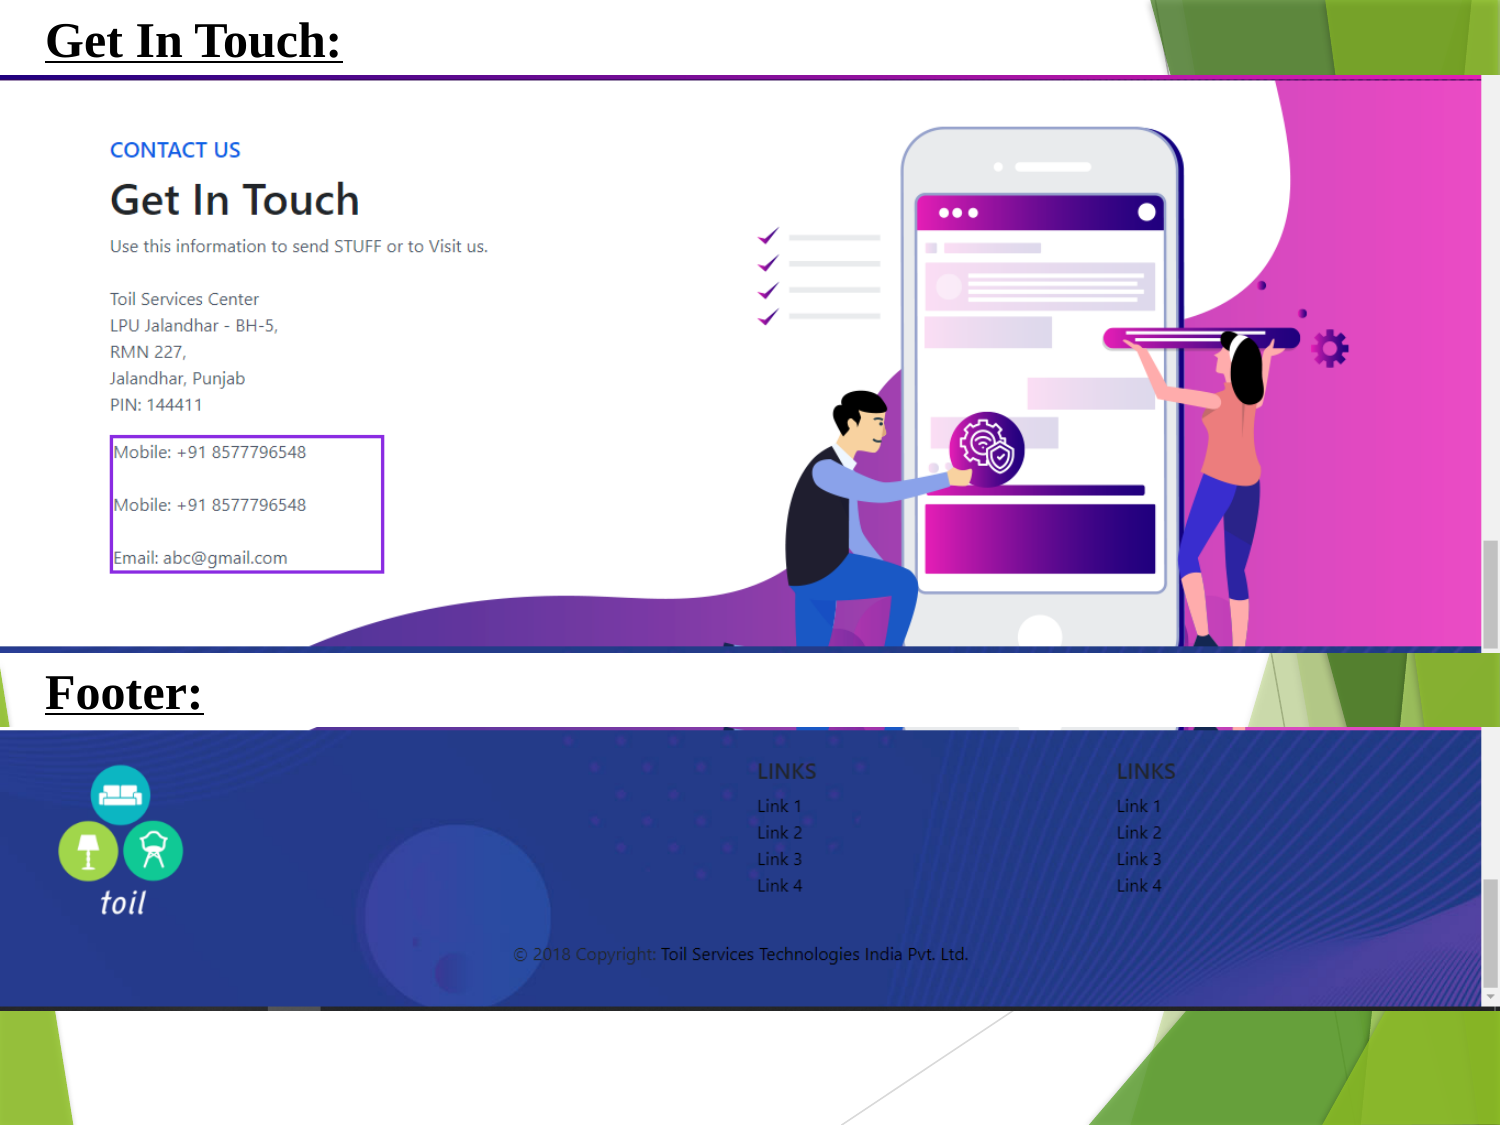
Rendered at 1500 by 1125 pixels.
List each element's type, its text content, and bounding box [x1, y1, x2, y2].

text_box Footer: [30, 660, 418, 726]
text_box Get In Touch: [30, 0, 418, 74]
picture [0, 75, 1500, 653]
picture [0, 727, 1500, 1011]
